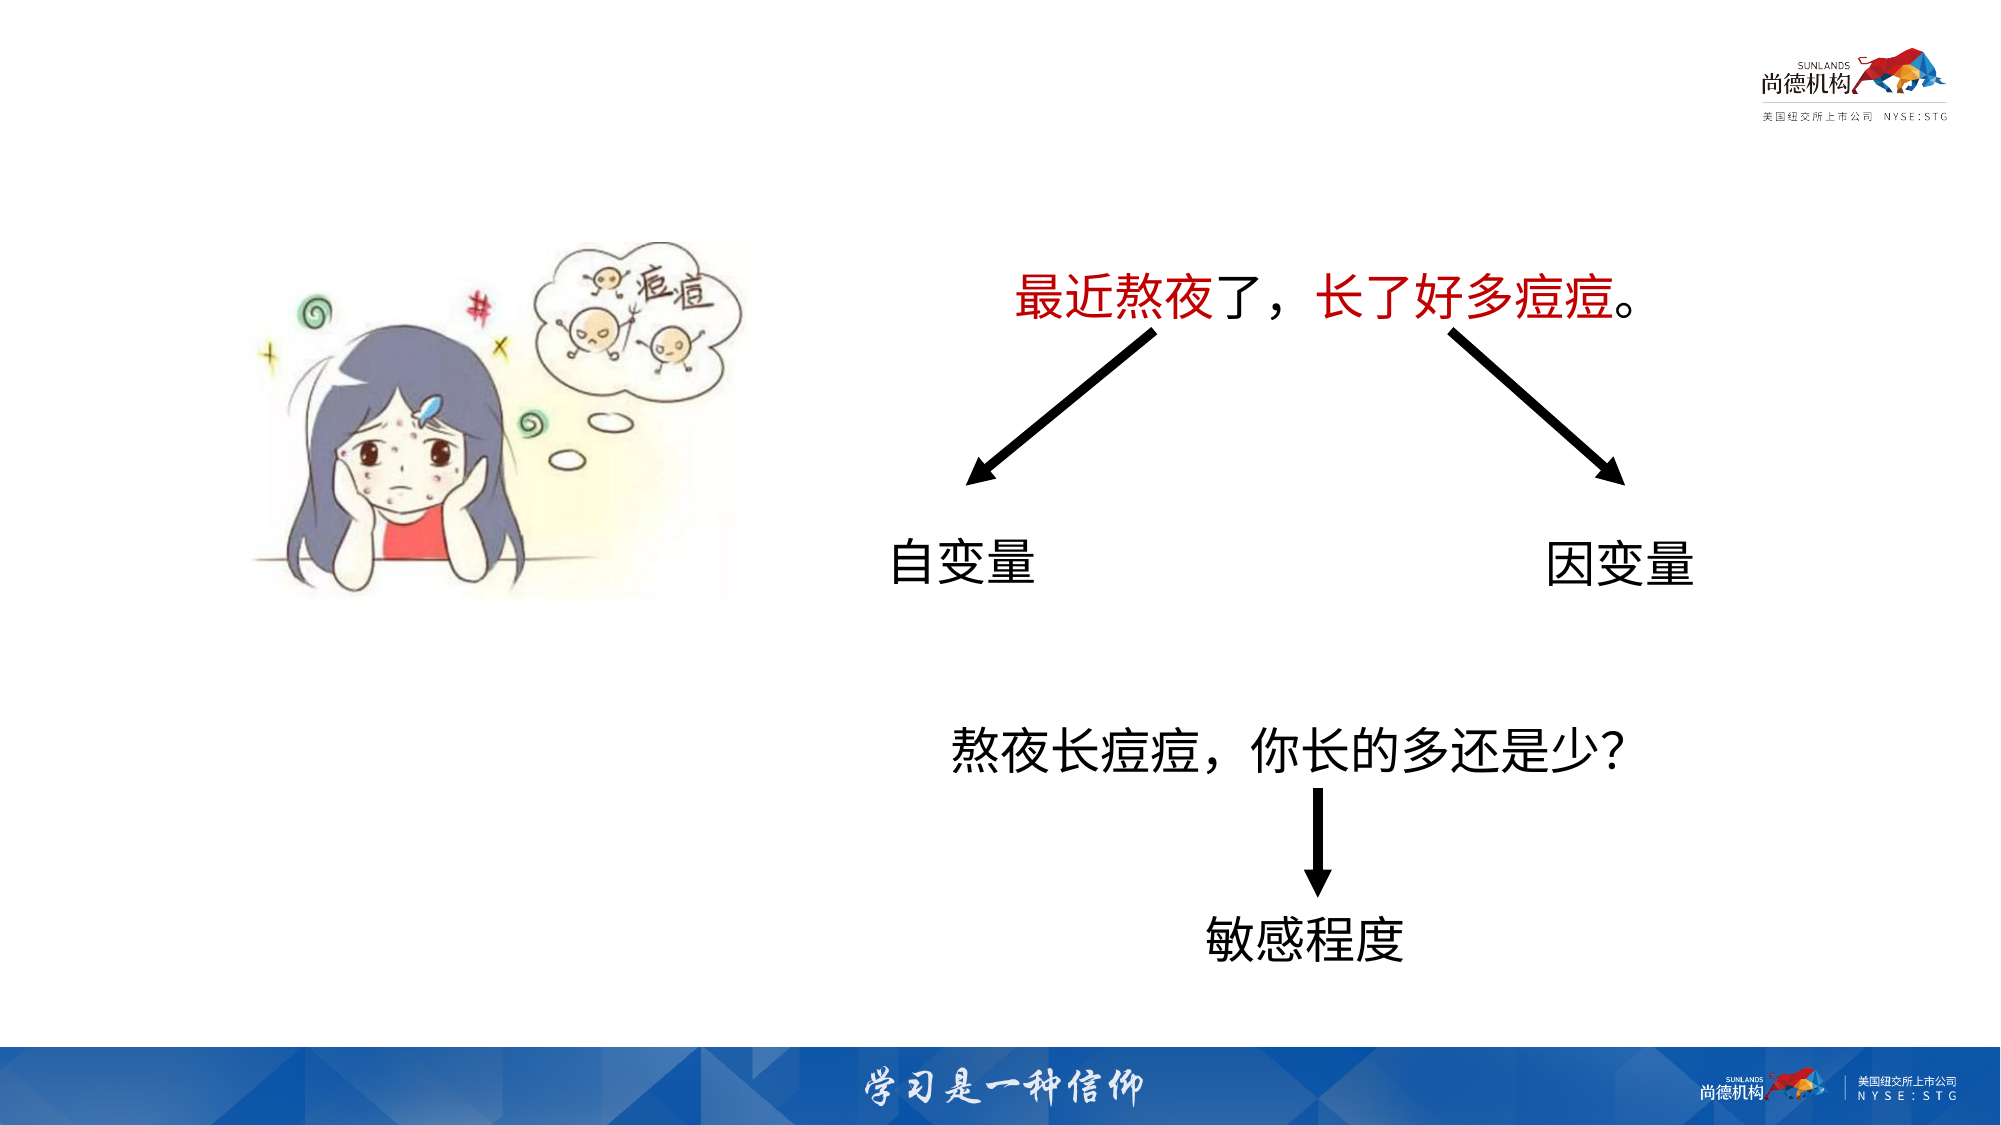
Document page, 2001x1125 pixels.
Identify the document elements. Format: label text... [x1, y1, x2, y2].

text_box 因变量 [1530, 524, 1720, 600]
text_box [1450, 330, 1626, 486]
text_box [965, 330, 1155, 486]
text_box 自变量 [871, 523, 1061, 599]
picture [1720, 19, 1989, 150]
text_box 敏感程度 [1191, 900, 1445, 976]
picture [238, 242, 760, 601]
text_box 熬夜长痘痘，你长的多还是少？ [935, 712, 1720, 787]
text_box 最近熬夜了，长了好多痘痘。 [999, 258, 1693, 334]
picture [0, 1047, 2001, 1125]
